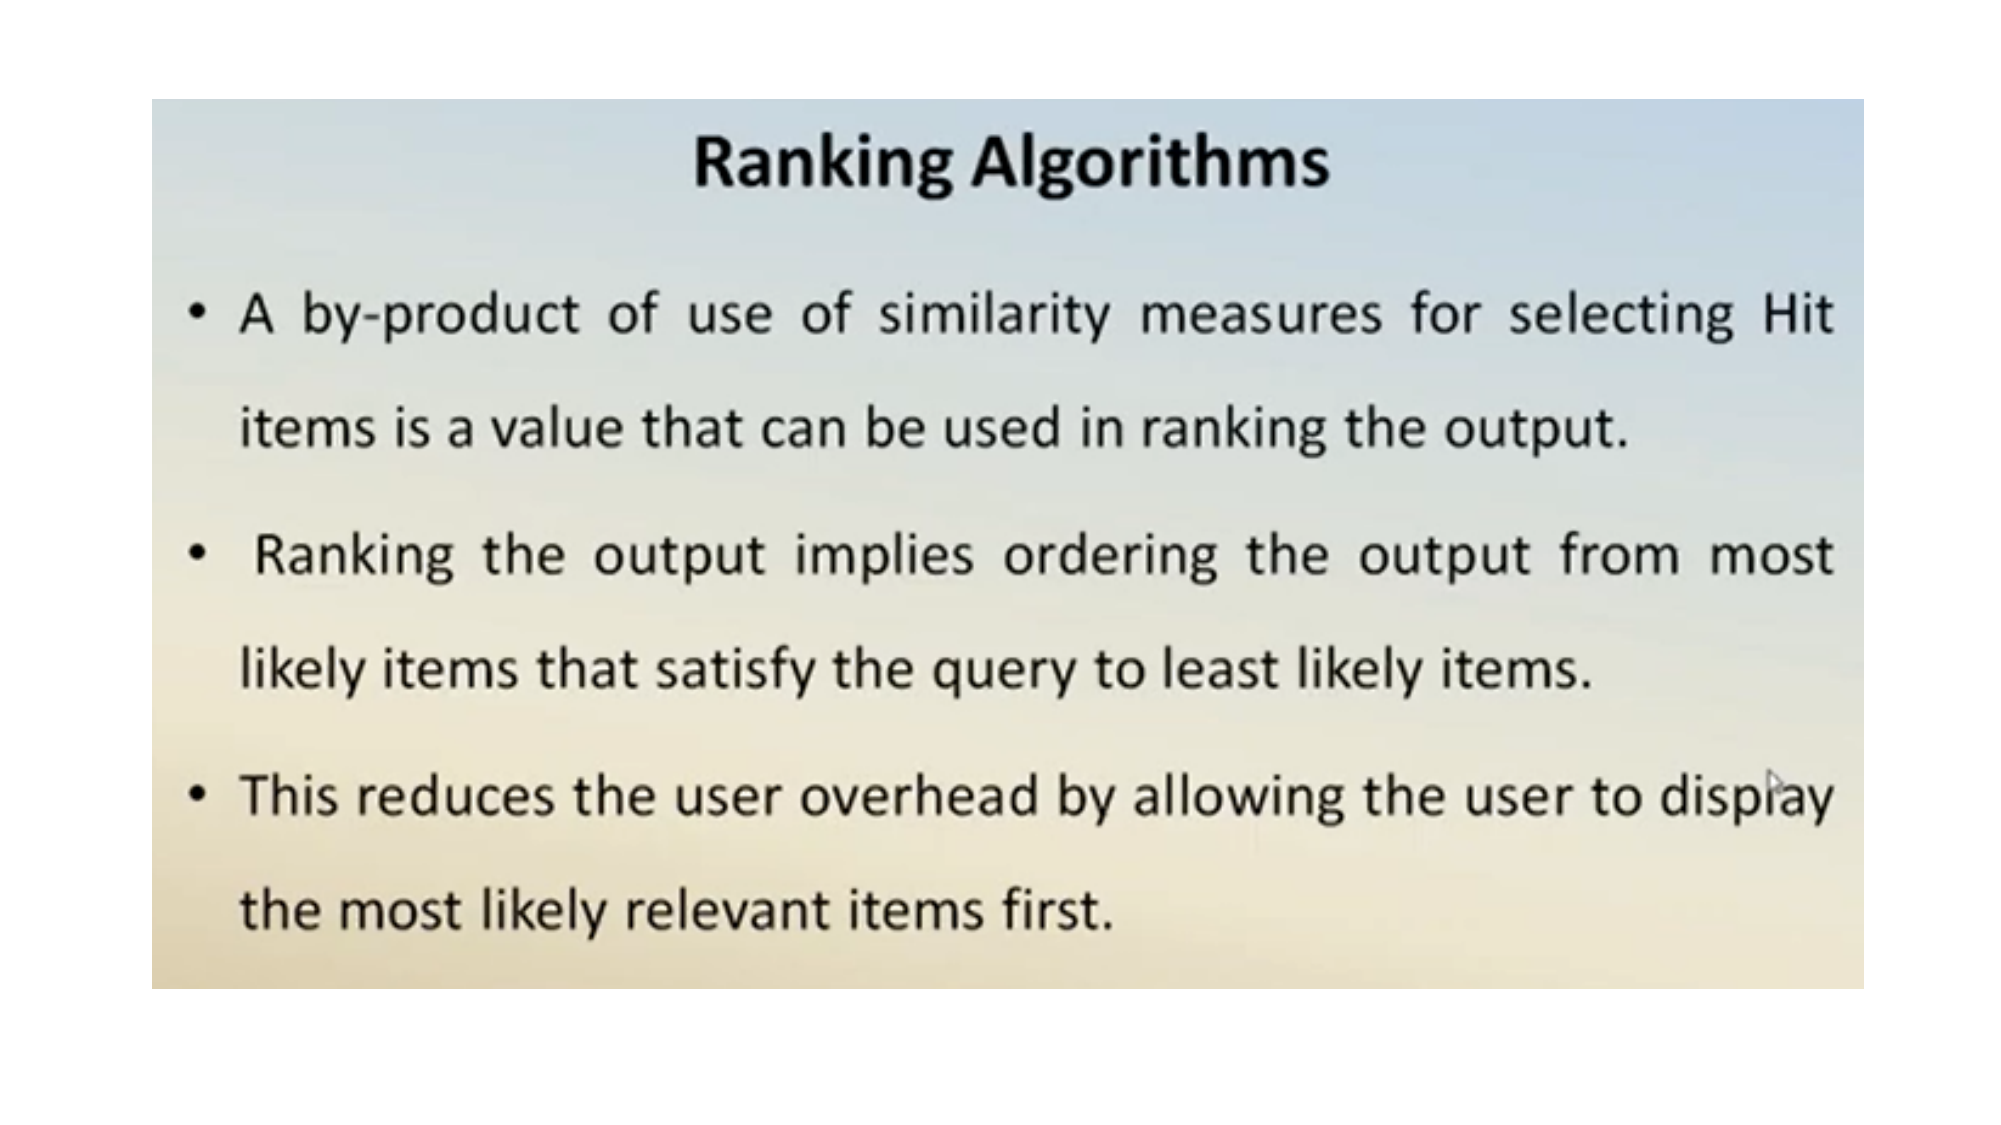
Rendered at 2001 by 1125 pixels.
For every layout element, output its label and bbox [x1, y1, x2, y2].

picture [152, 99, 1864, 989]
